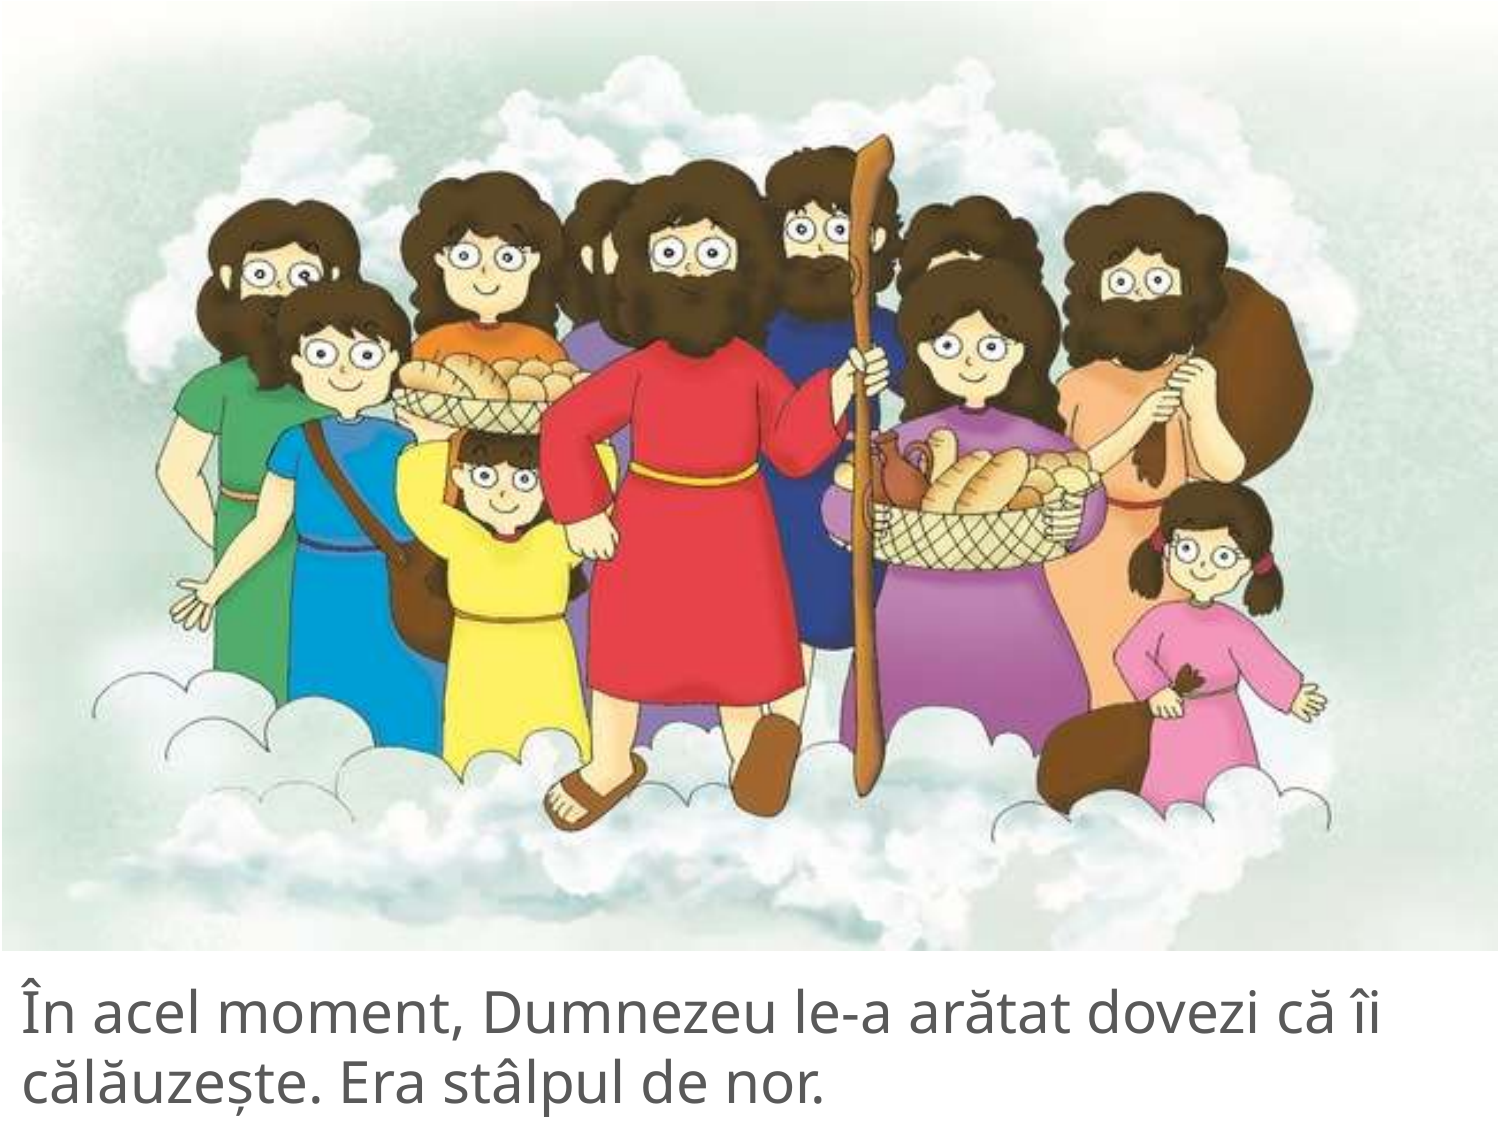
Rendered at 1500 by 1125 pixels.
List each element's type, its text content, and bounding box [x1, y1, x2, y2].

text_box În acel moment, Dumnezeu le-a arătat dovezi că îi călăuzește. Era stâlpul de nor. [7, 967, 1493, 1123]
picture [1, 1, 1498, 951]
